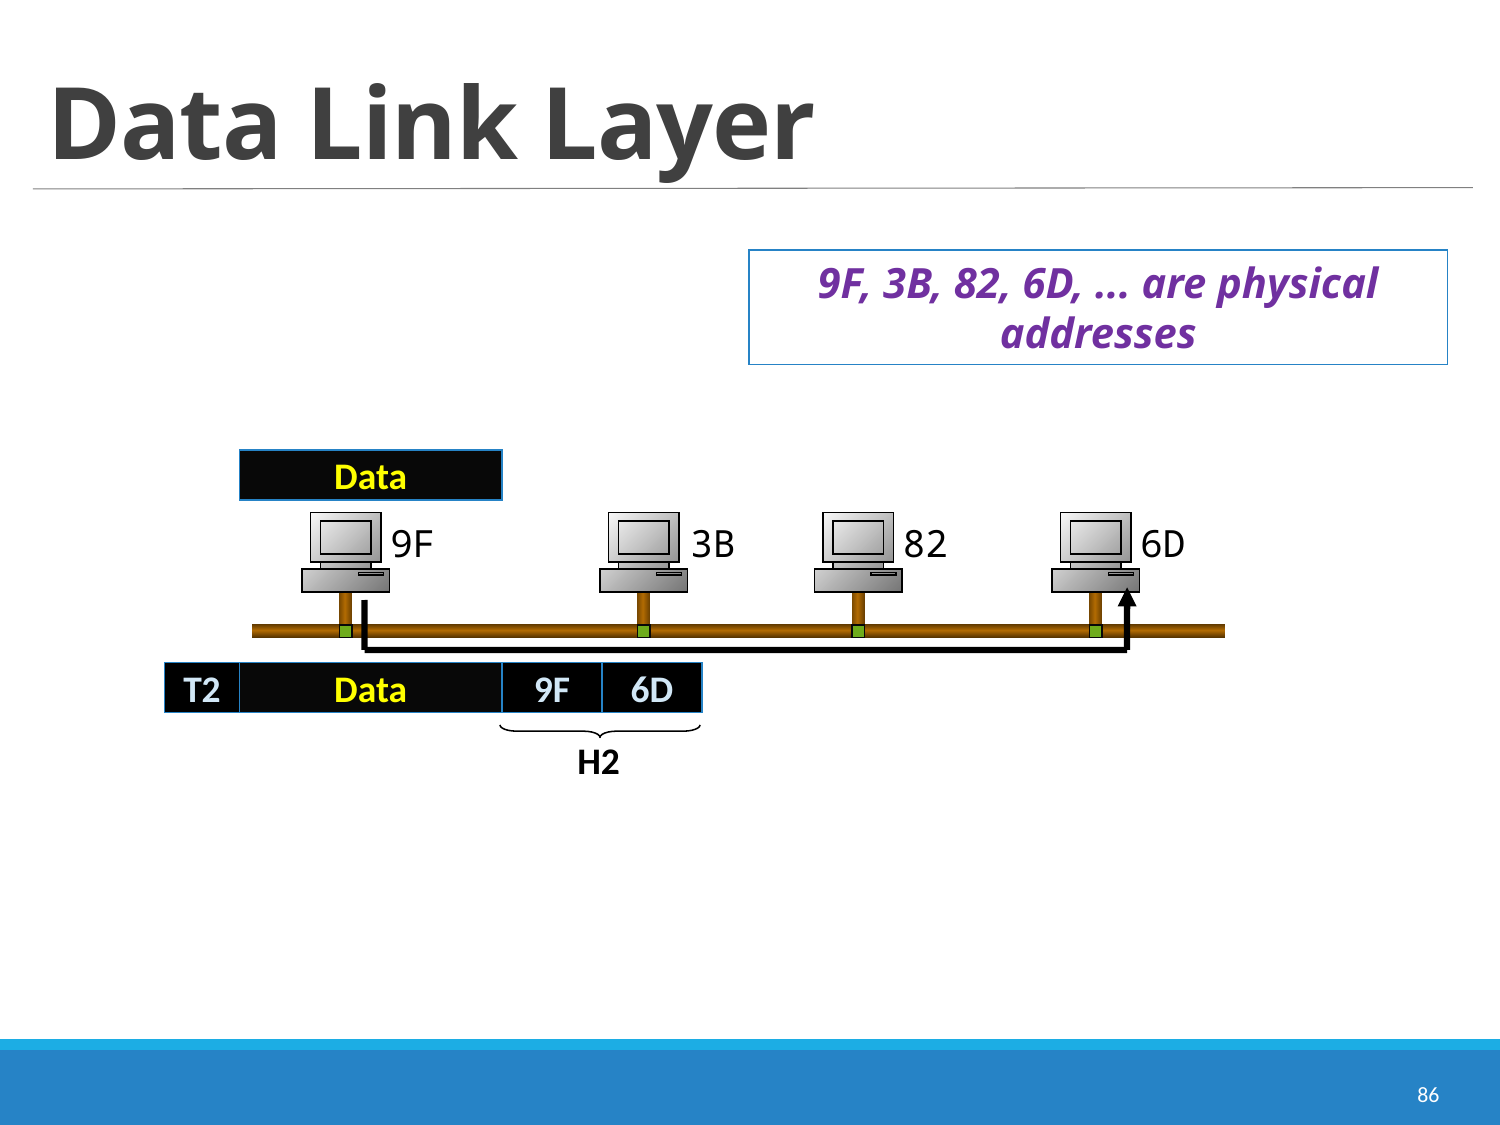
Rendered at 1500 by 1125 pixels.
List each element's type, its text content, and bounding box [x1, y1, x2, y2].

text_box [637, 624, 650, 638]
text_box [365, 624, 637, 638]
text_box 3B [675, 512, 751, 573]
text_box [352, 624, 364, 638]
text_box [1128, 624, 1225, 638]
text_box 6D [1125, 512, 1201, 573]
text_box 9F, 3B, 82, 6D, ... are physical addresses [748, 249, 1448, 365]
title Data Link Layer [32, 37, 1473, 188]
text_box [1089, 624, 1102, 638]
text_box 9F [375, 512, 451, 573]
text_box [852, 592, 865, 624]
text_box [1120, 587, 1134, 650]
text_box H2 [562, 730, 649, 790]
text_box [339, 592, 352, 624]
text_box [1089, 592, 1102, 624]
text_box 82 [888, 512, 963, 573]
text_box [852, 624, 865, 638]
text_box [163, 661, 703, 713]
text_box [865, 624, 1089, 638]
text_box [339, 624, 352, 638]
text_box [499, 724, 701, 732]
text_box [252, 624, 339, 638]
text_box [302, 512, 390, 592]
text_box [1052, 512, 1140, 592]
text_box [637, 592, 650, 624]
text_box [1102, 624, 1126, 638]
text_box [650, 624, 852, 638]
text_box [814, 512, 903, 592]
text_box [599, 512, 688, 592]
text_box Data [239, 450, 503, 500]
